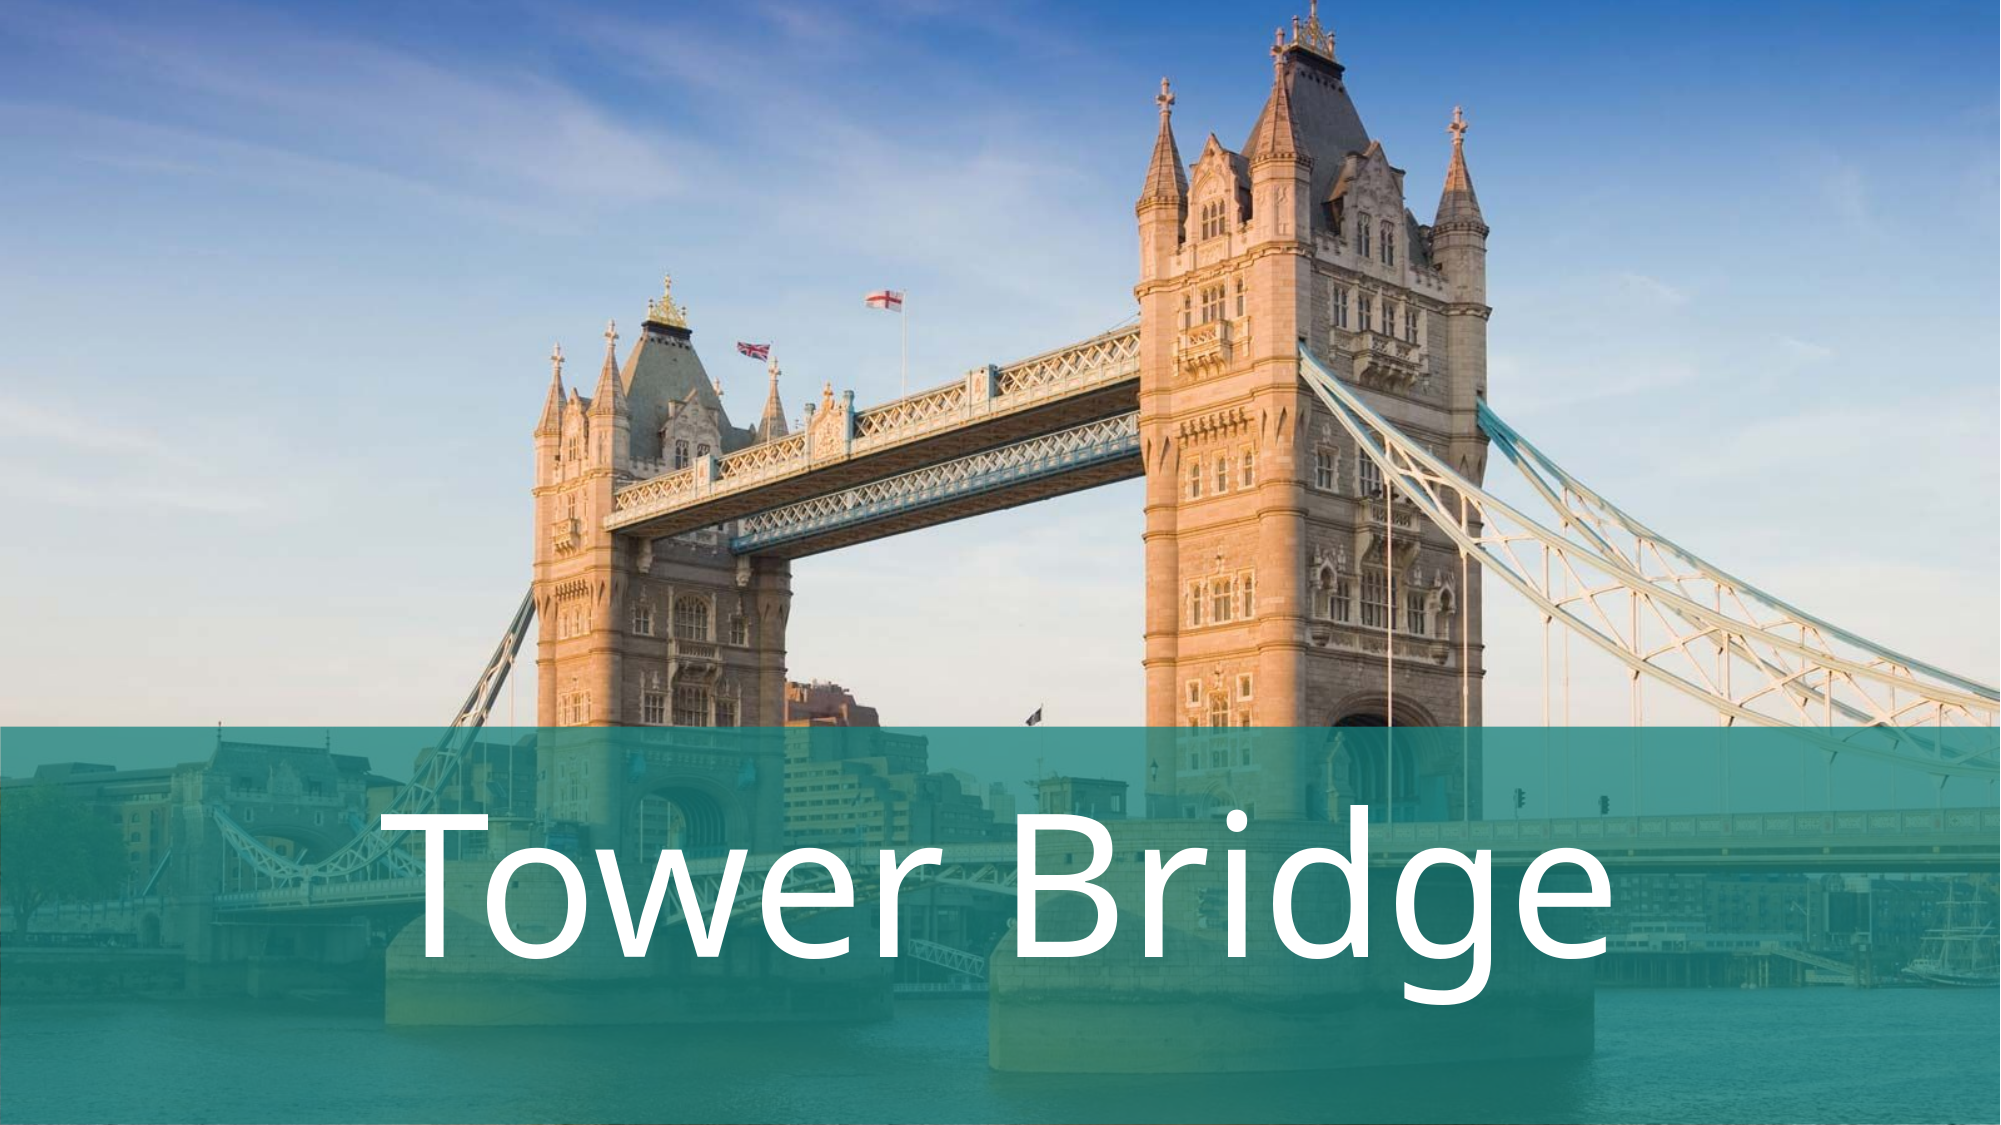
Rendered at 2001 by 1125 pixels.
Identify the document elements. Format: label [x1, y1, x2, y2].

list [0, 0, 2000, 1125]
